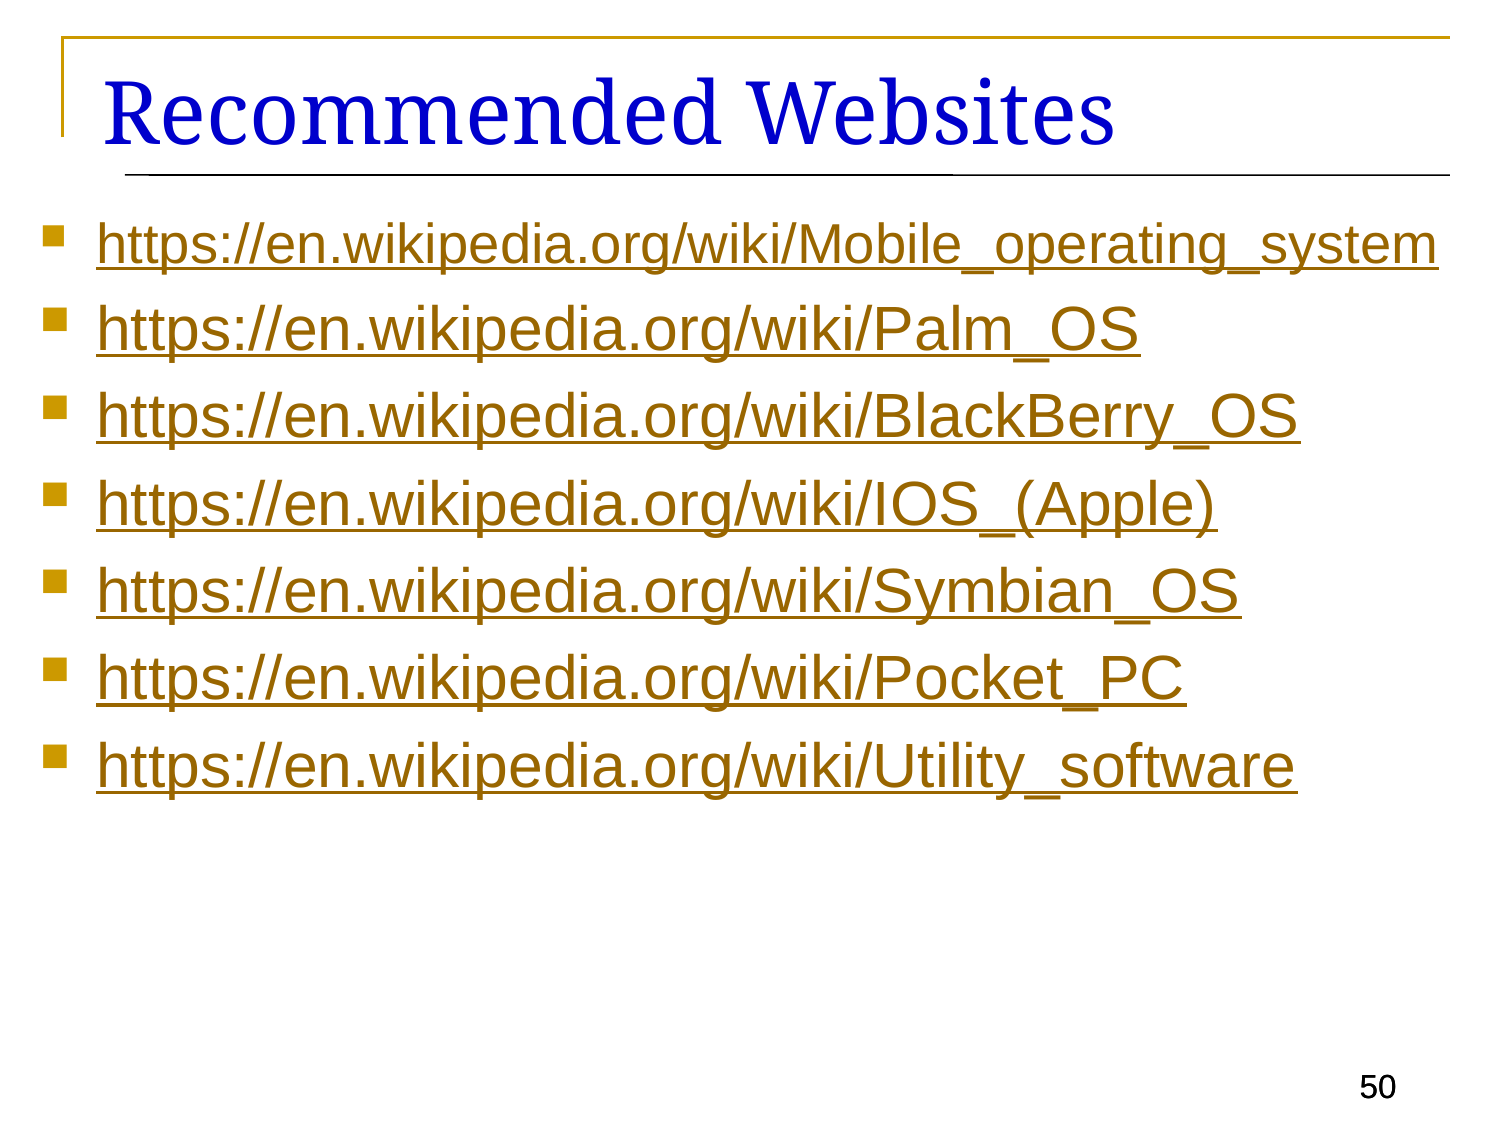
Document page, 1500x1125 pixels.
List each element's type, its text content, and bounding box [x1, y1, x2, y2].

title Recommended Websites [87, 49, 1451, 188]
list https://en.wikipedia.org/wiki/Mobile_operating_system https://en.wikipedia.org/wiki/Palm_OS https://en.wikipedia.org/wiki/BlackBerry_OS https://en.wikipedia.org/wiki/IOS_(Apple) https://en.wikipedia.org/wiki/Symbian_OS https://en.wikipedia.org/wiki/Pocket_PC https://en.wikipedia.org/wiki/Utility_software [24, 199, 1476, 1051]
text_box 50 [1312, 1051, 1412, 1113]
